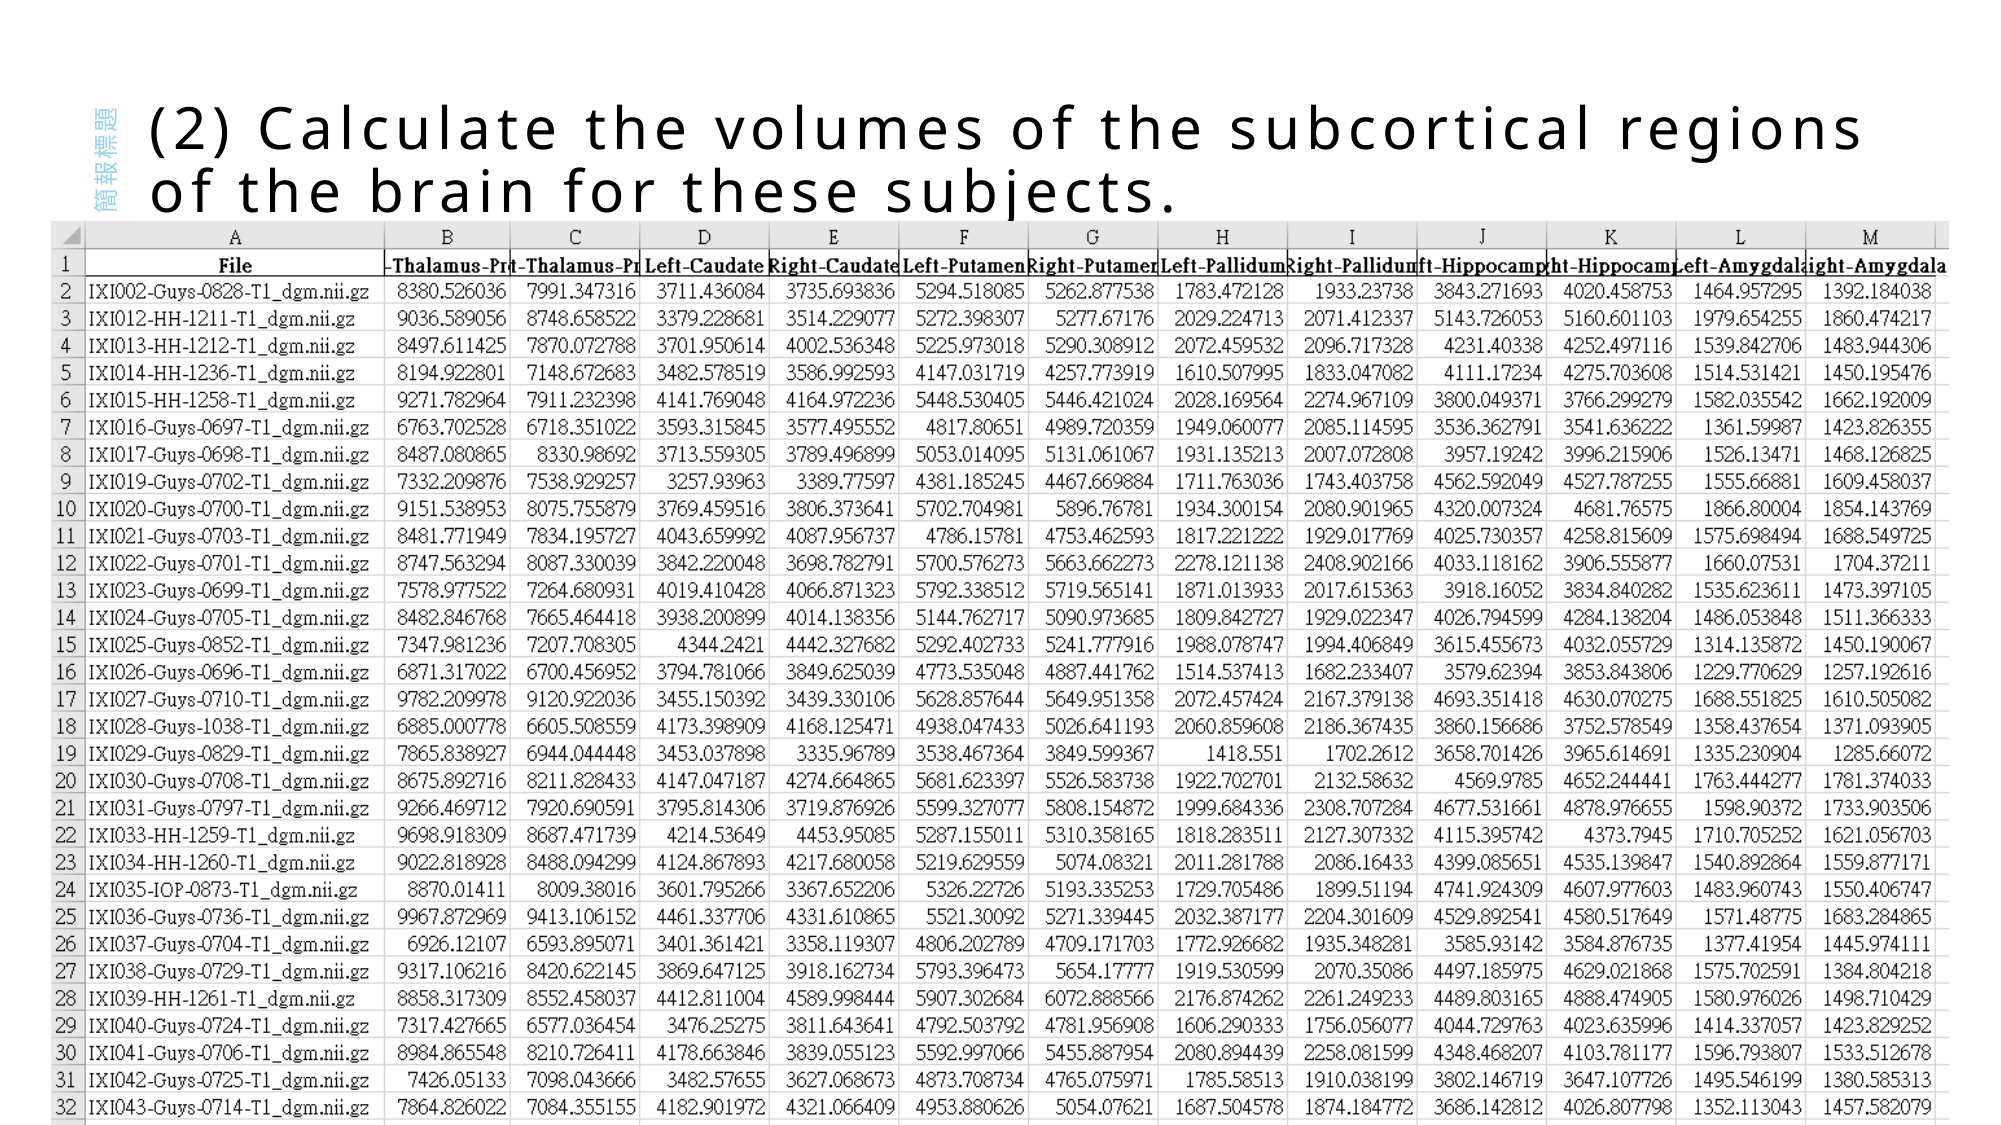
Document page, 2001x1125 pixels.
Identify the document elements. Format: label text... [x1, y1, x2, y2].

footer 簡報標題 [90, 107, 120, 221]
picture [51, 221, 1949, 1125]
title (2) Calculate the volumes of the subcortical regions of the brain for these subjects. [149, 99, 1909, 221]
